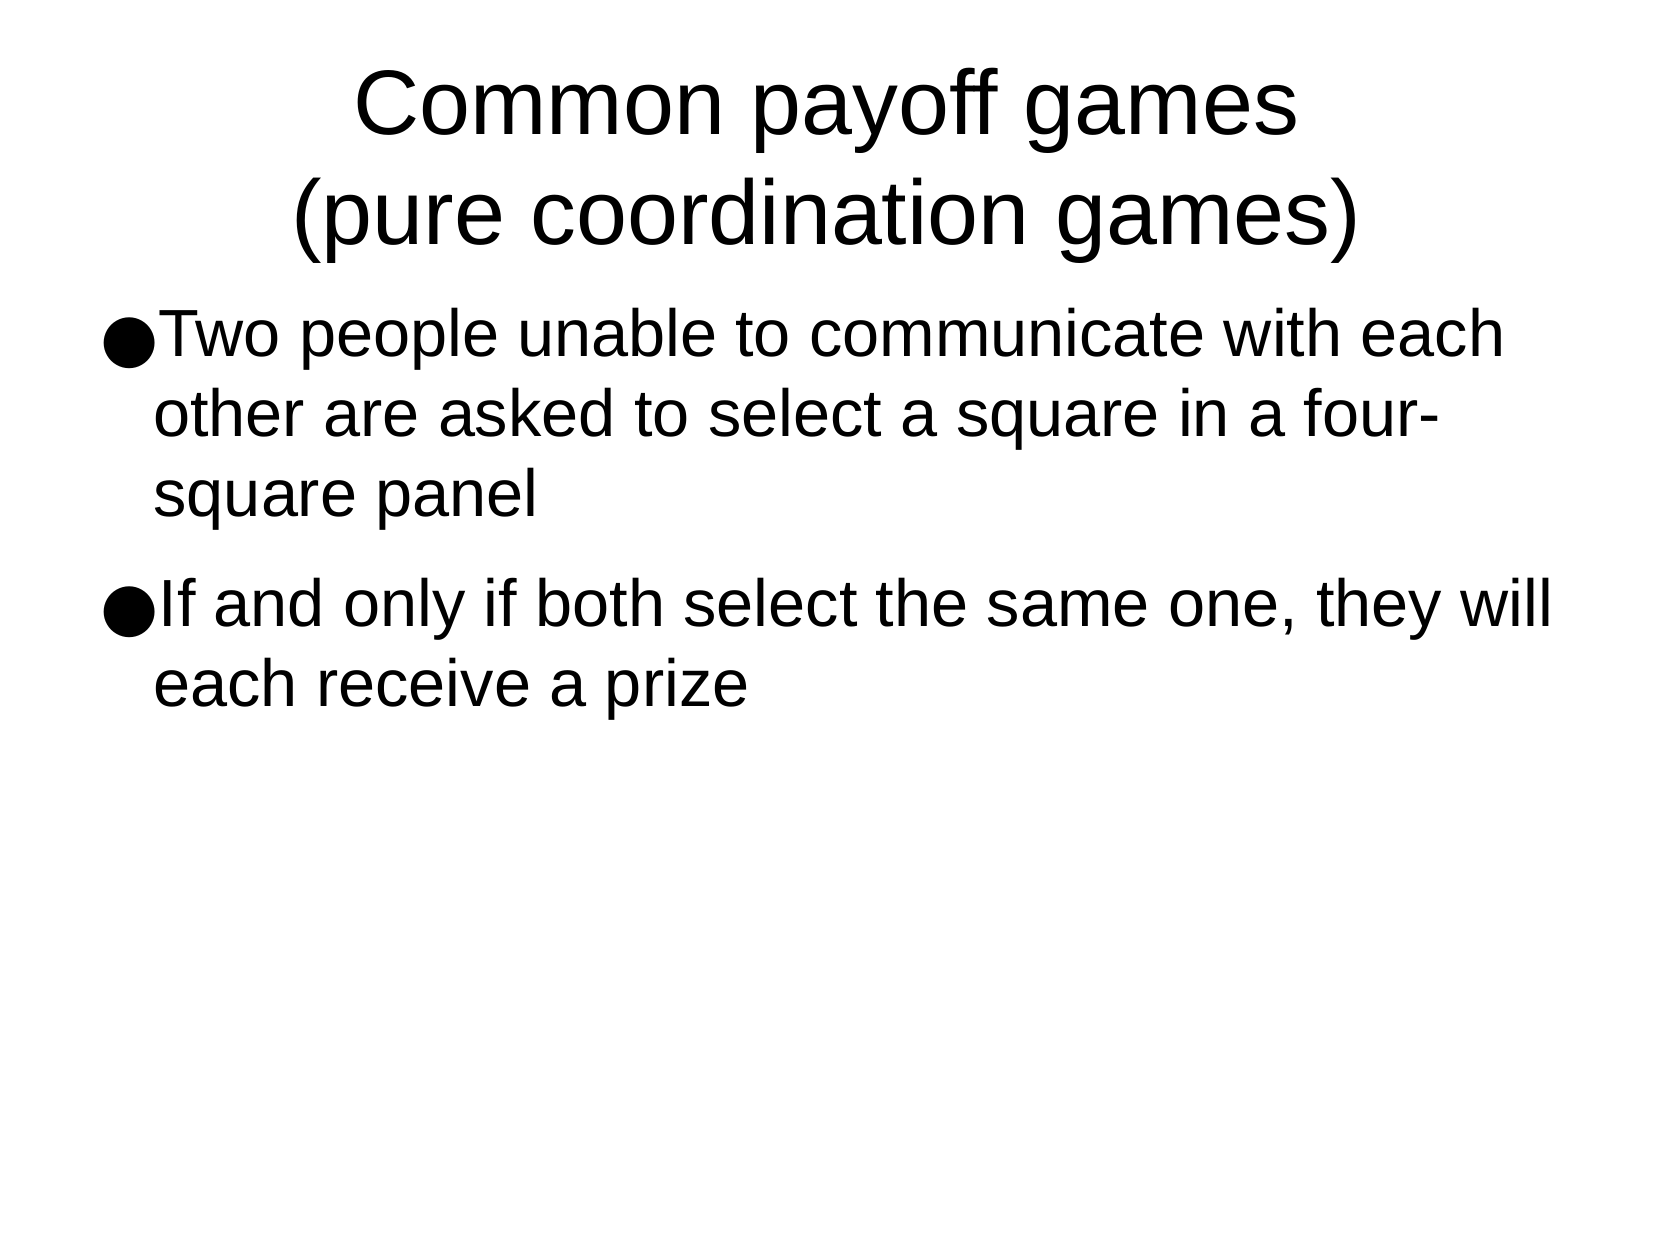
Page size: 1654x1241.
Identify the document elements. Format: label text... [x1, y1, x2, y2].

text_box Two people unable to communicate with each other are asked to select a square in a four-square panel If and only if both select the same one, they will each receive a prize [82, 290, 1571, 1109]
text_box Common payoff games (pure coordination games) [82, 49, 1571, 257]
